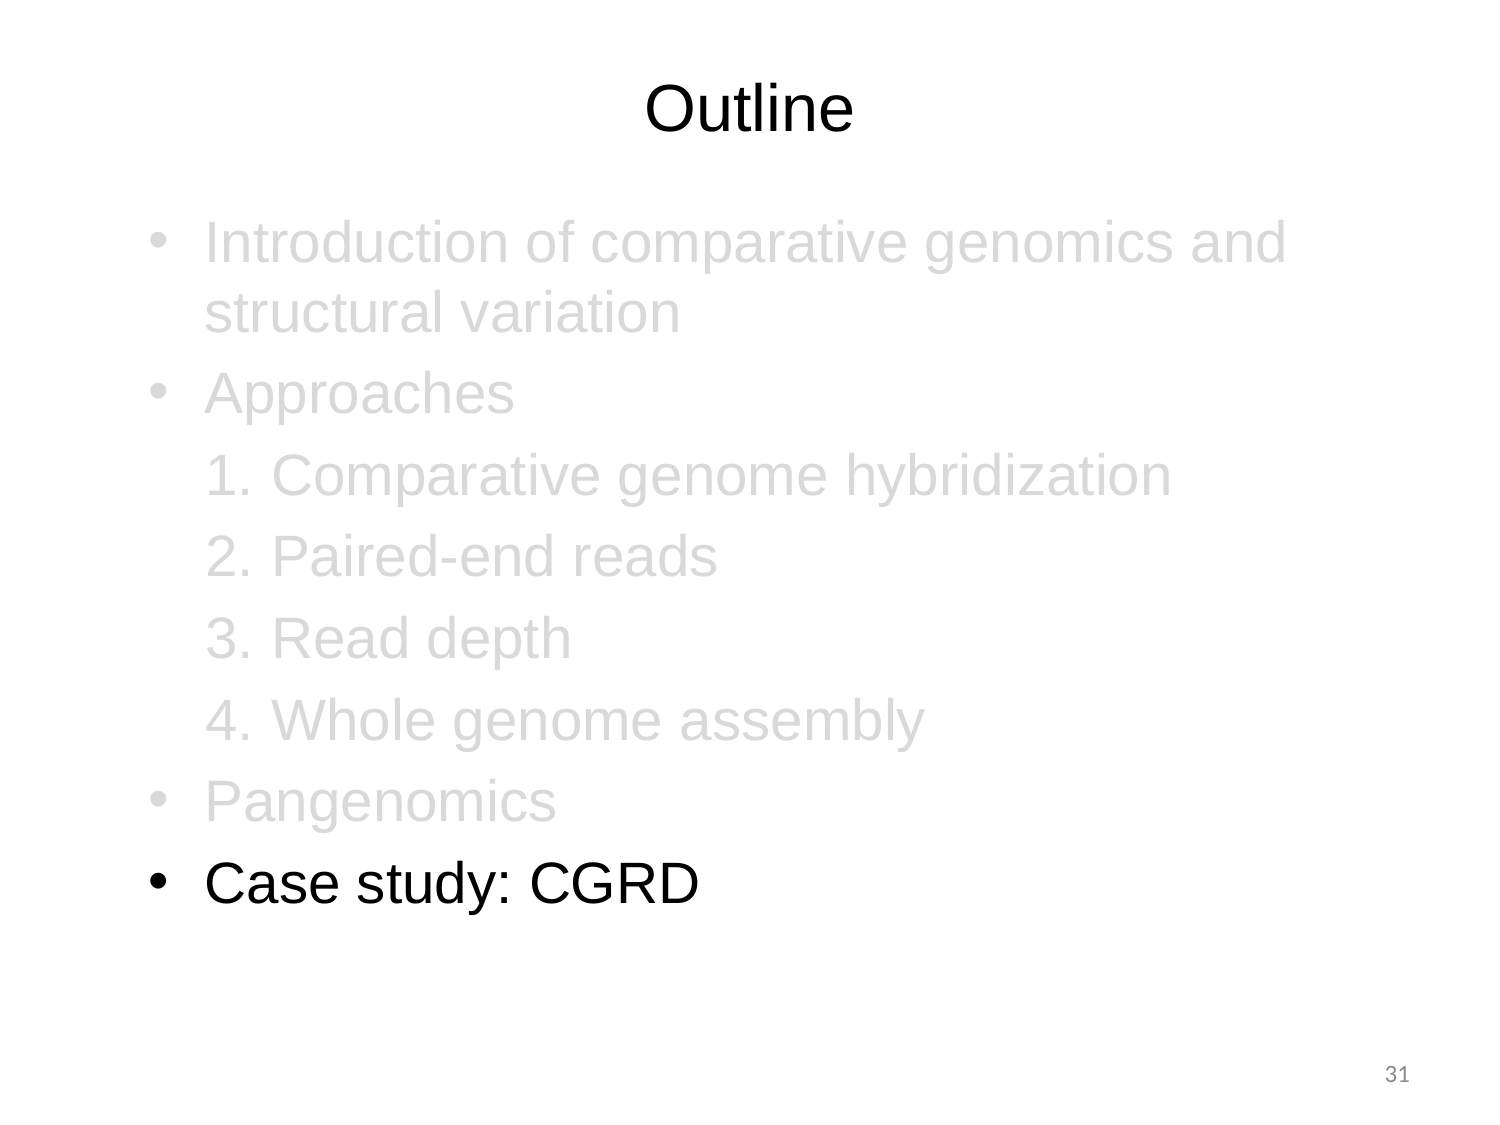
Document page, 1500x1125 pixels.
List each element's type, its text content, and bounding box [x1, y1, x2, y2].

list Introduction of comparative genomics and structural variation Approaches Comparative genome hybridization Paired-end reads Read depth Whole genome assembly Pangenomics Case study: CGRD [133, 196, 1339, 952]
title Outline [75, 35, 1425, 173]
slide_number 31 [1074, 1042, 1425, 1103]
